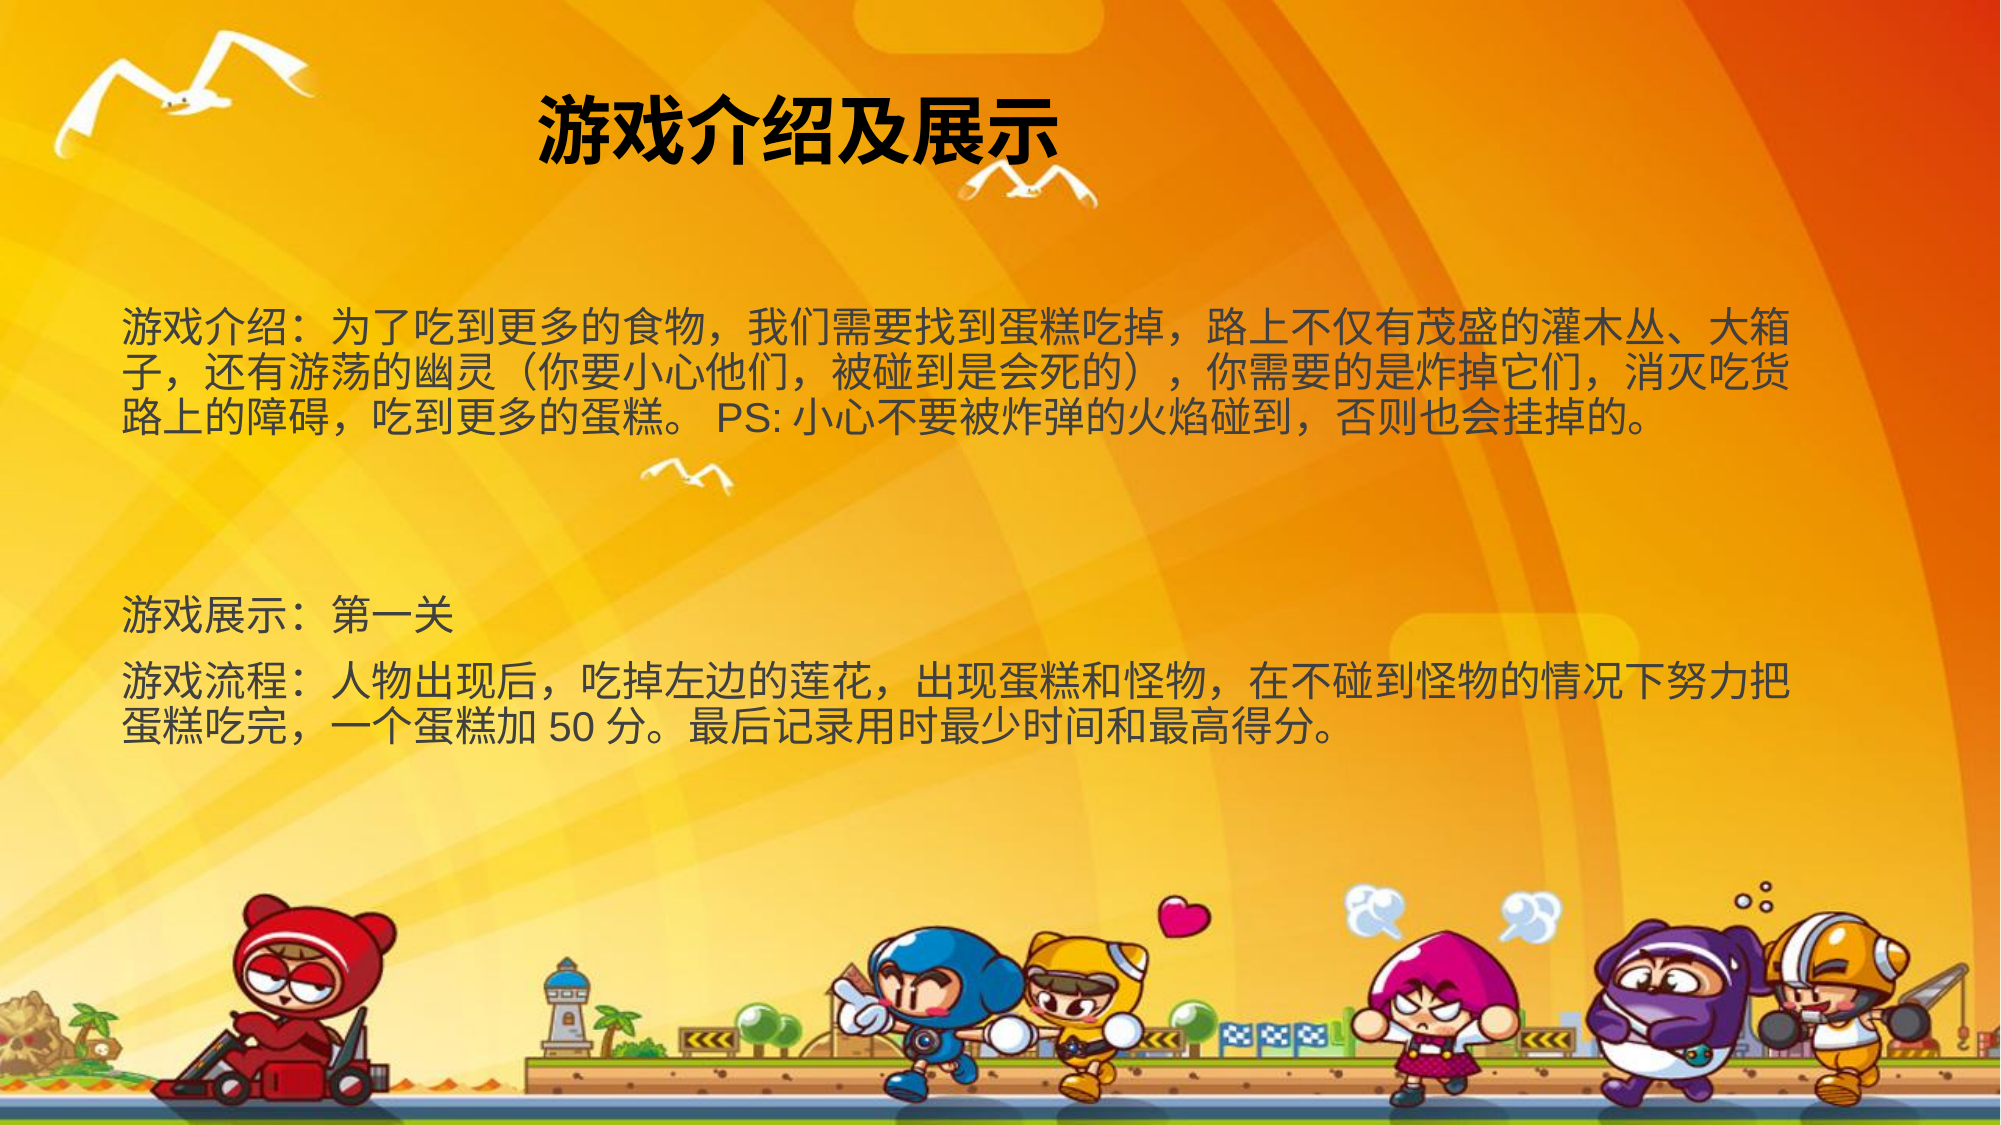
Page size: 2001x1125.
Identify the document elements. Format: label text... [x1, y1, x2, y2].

list 游戏介绍：为了吃到更多的食物，我们需要找到蛋糕吃掉，路上不仅有茂盛的灌木丛、大箱子，还有游荡的幽灵（你要小心他们，被碰到是会死的），你需要的是炸掉它们，消灭吃货路上的障碍，吃到更多的蛋糕。PS:小心不要被炸弹的火焰碰到，否则也会挂掉的。 游戏展示：第一关 游戏流程：人物出现后，吃掉左边的莲花，出现蛋糕和怪物，在不碰到怪物的情况下努力把蛋糕吃完，一个蛋糕加50分。最后记录用时最少时间和最高得分。 [106, 299, 1832, 1014]
picture [0, 0, 2001, 1125]
title 游戏介绍及展示 [521, 42, 1141, 227]
